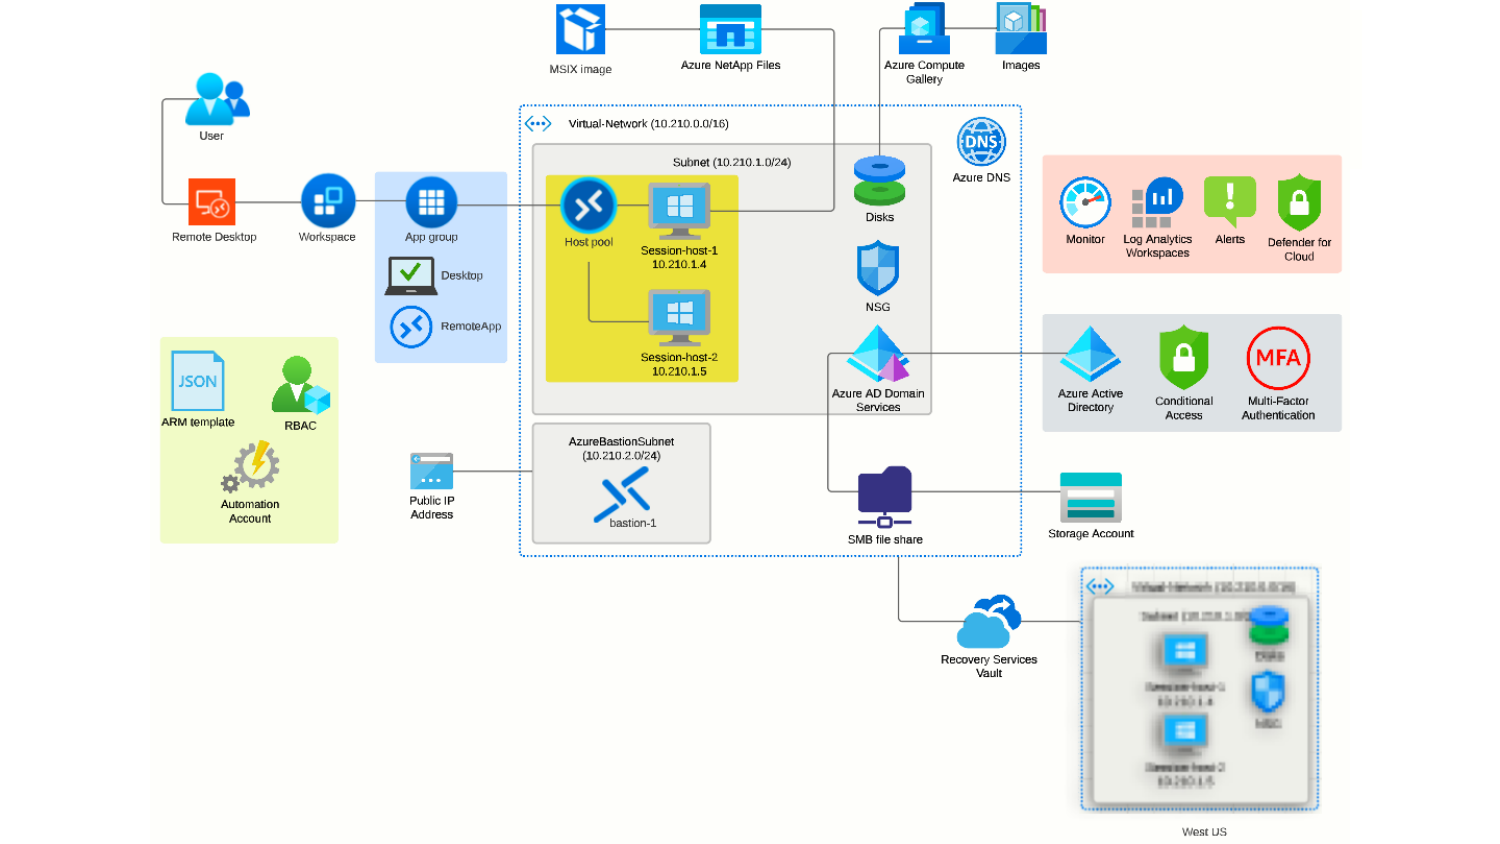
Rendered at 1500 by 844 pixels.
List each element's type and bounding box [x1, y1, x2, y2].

picture [149, 0, 1362, 844]
